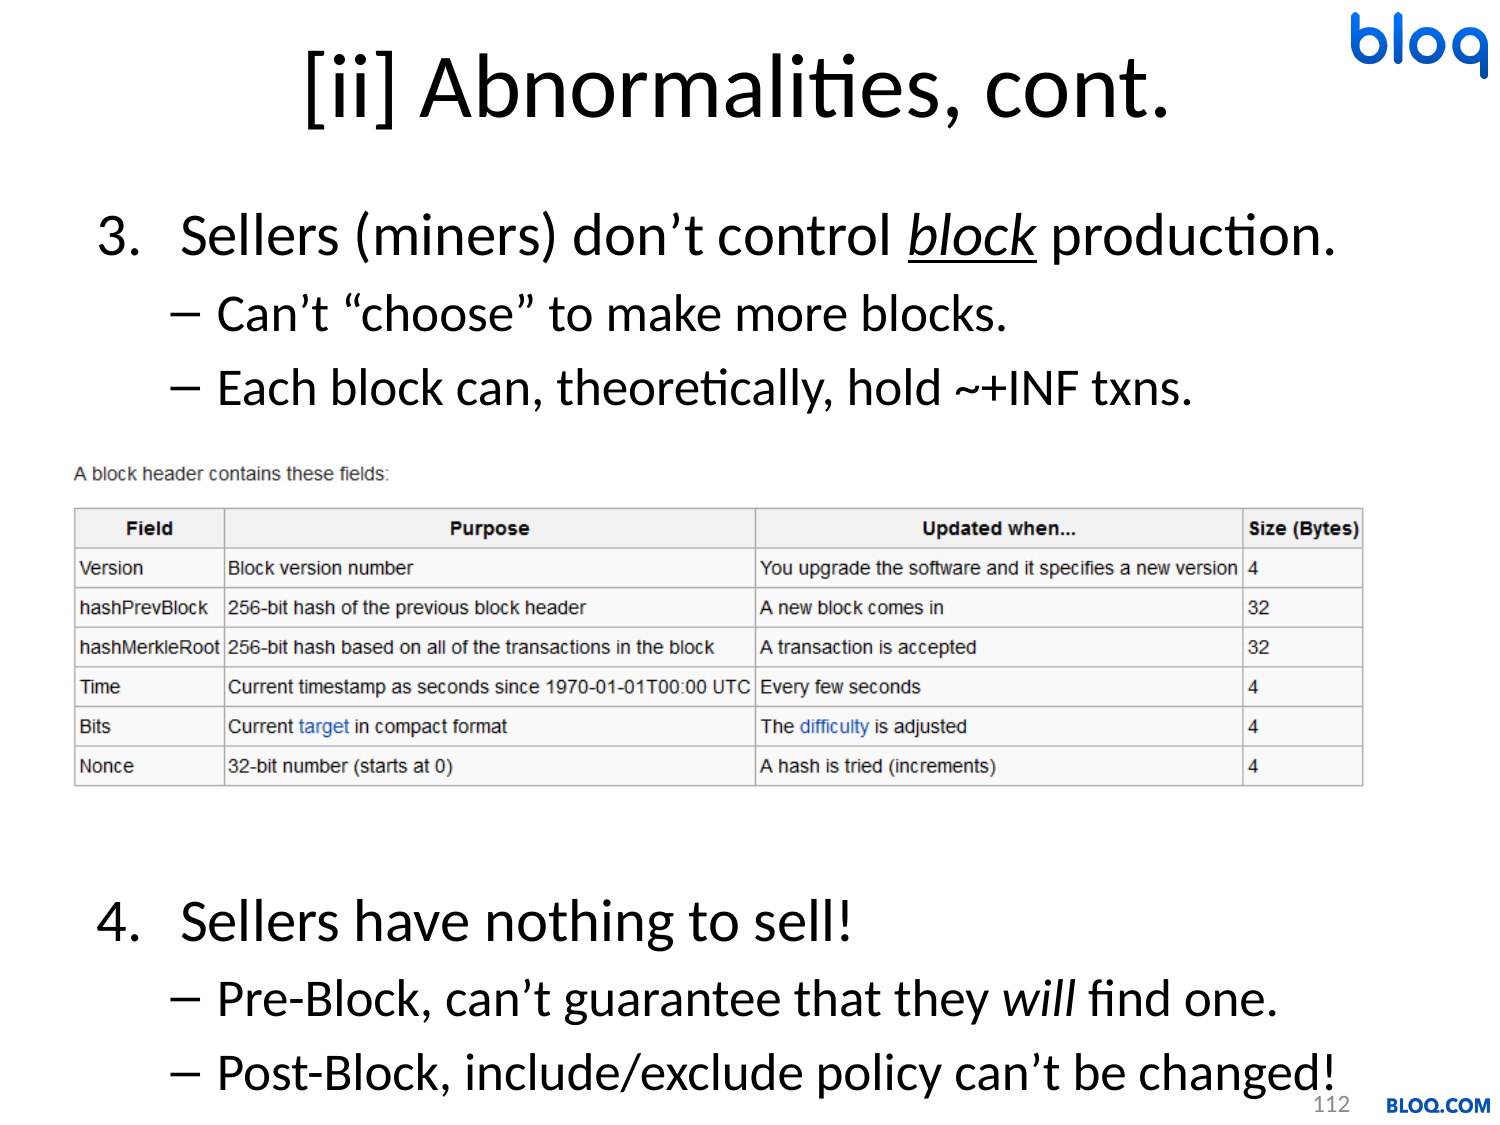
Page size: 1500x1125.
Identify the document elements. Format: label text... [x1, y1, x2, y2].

slide_number 112 [1015, 1072, 1366, 1125]
picture [1432, 1098, 1490, 1113]
title [ii] Abnormalities, cont. [62, 0, 1413, 175]
picture [62, 456, 1384, 807]
picture [1413, 12, 1488, 79]
list Sellers (miners) don’t control block production. Can’t “choose” to make more blocks. Each block can, theoretically, hold ~+INF txns. Sellers have nothing to sell! Pre-Block, can’t guarantee that they will find one. Post-Block, include/exclude policy can’t be changed! [81, 187, 1432, 1125]
